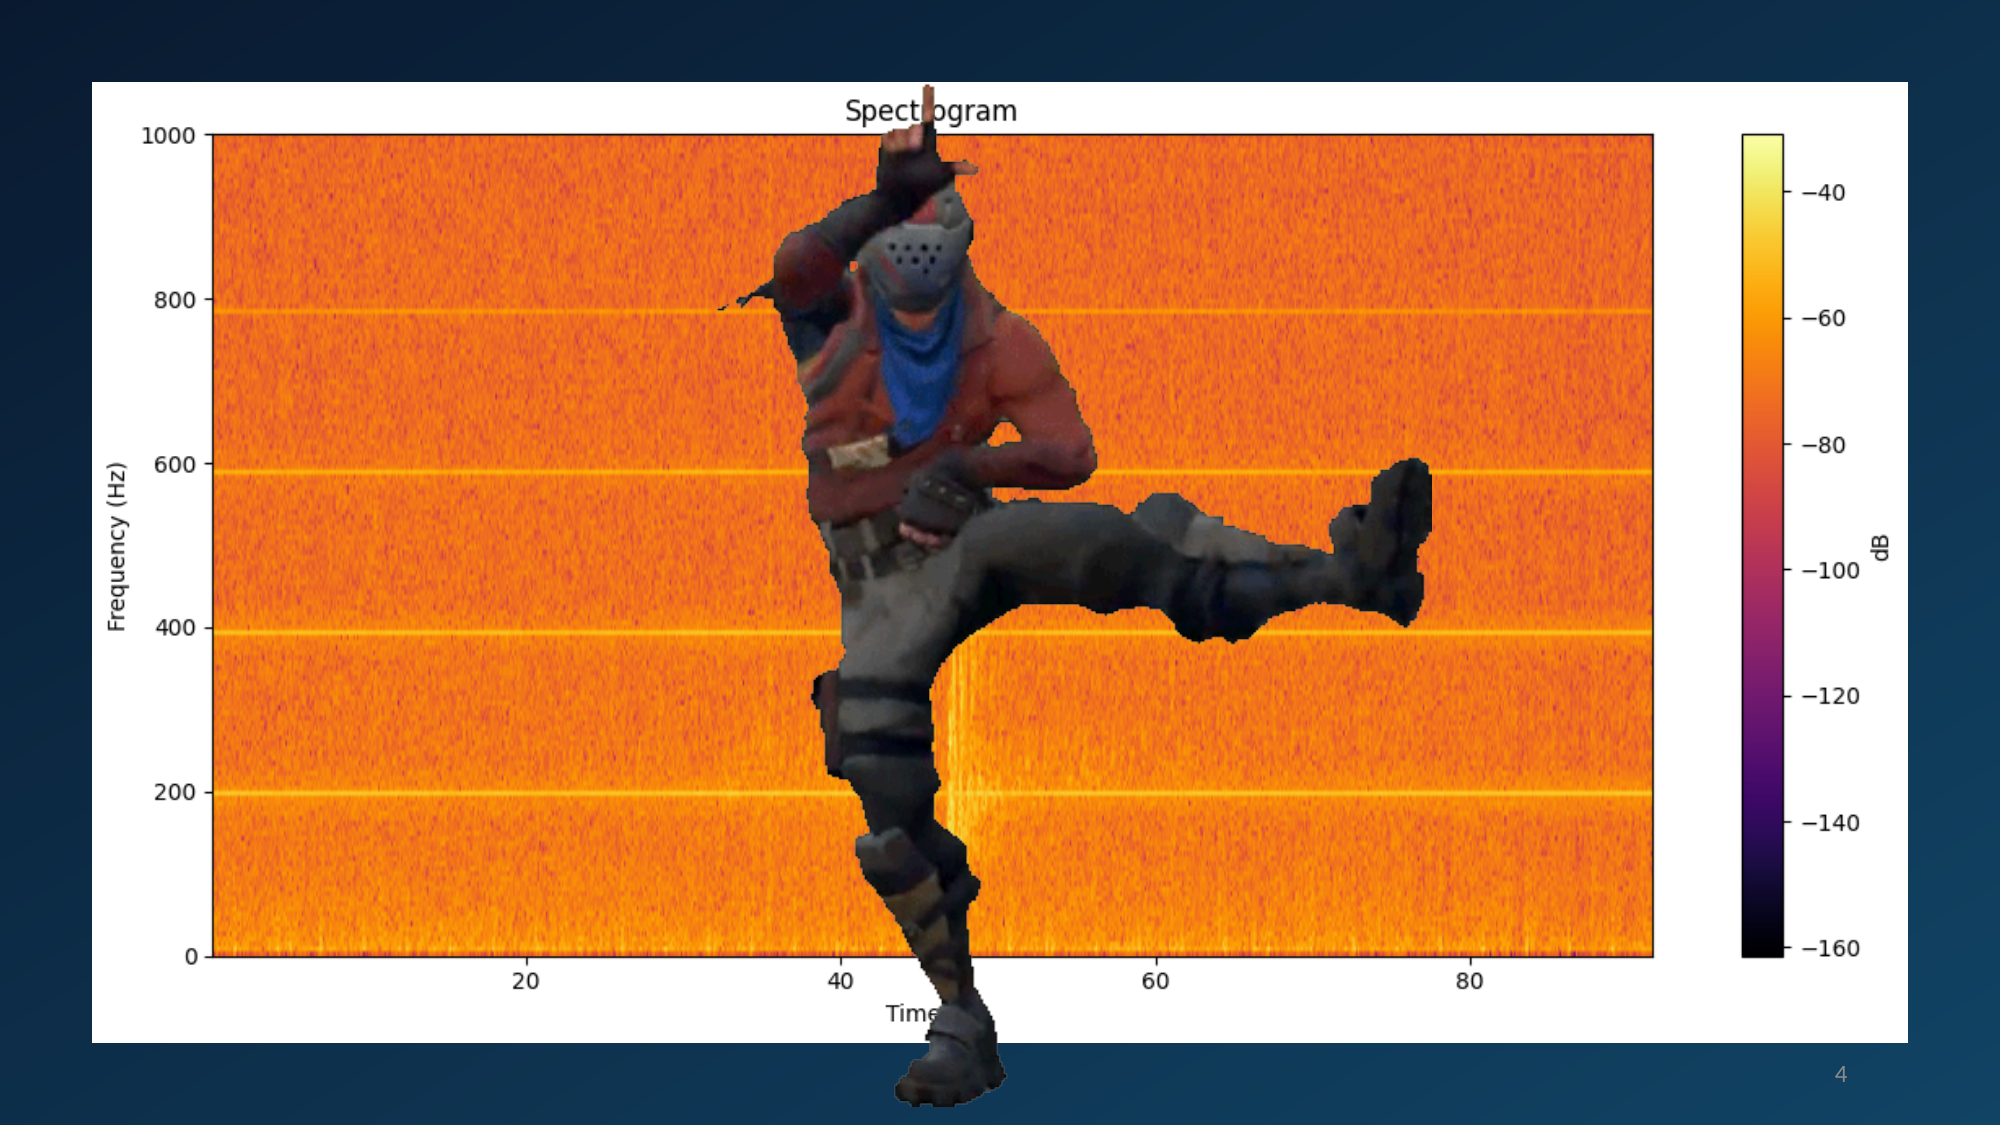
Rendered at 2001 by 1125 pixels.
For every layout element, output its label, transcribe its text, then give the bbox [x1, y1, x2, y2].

slide_number 4 [1432, 1043, 1863, 1103]
picture [92, 0, 1908, 1107]
